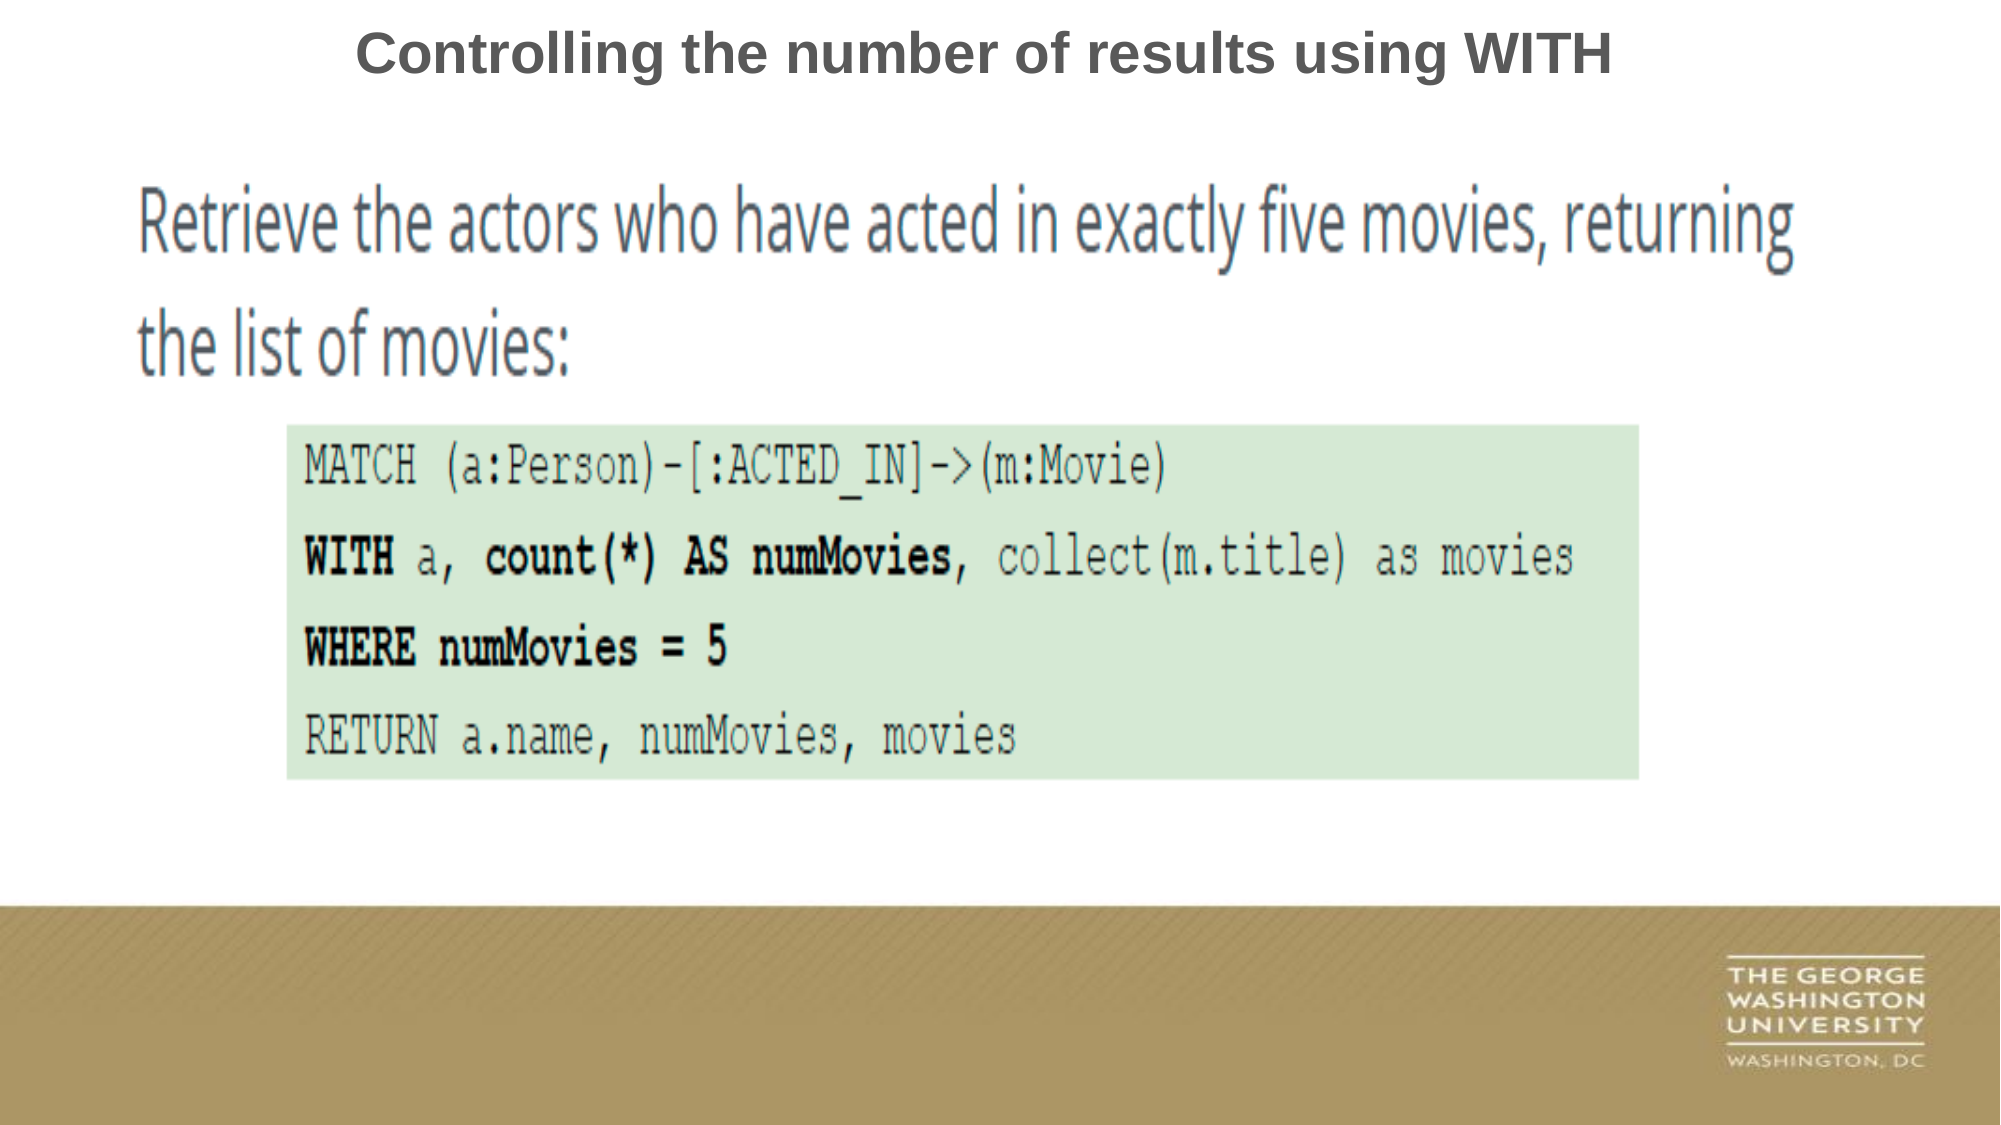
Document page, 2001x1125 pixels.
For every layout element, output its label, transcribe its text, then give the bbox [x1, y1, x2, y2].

title Controlling the number of results using WITH [197, 7, 1773, 156]
picture [0, 0, 2000, 1125]
